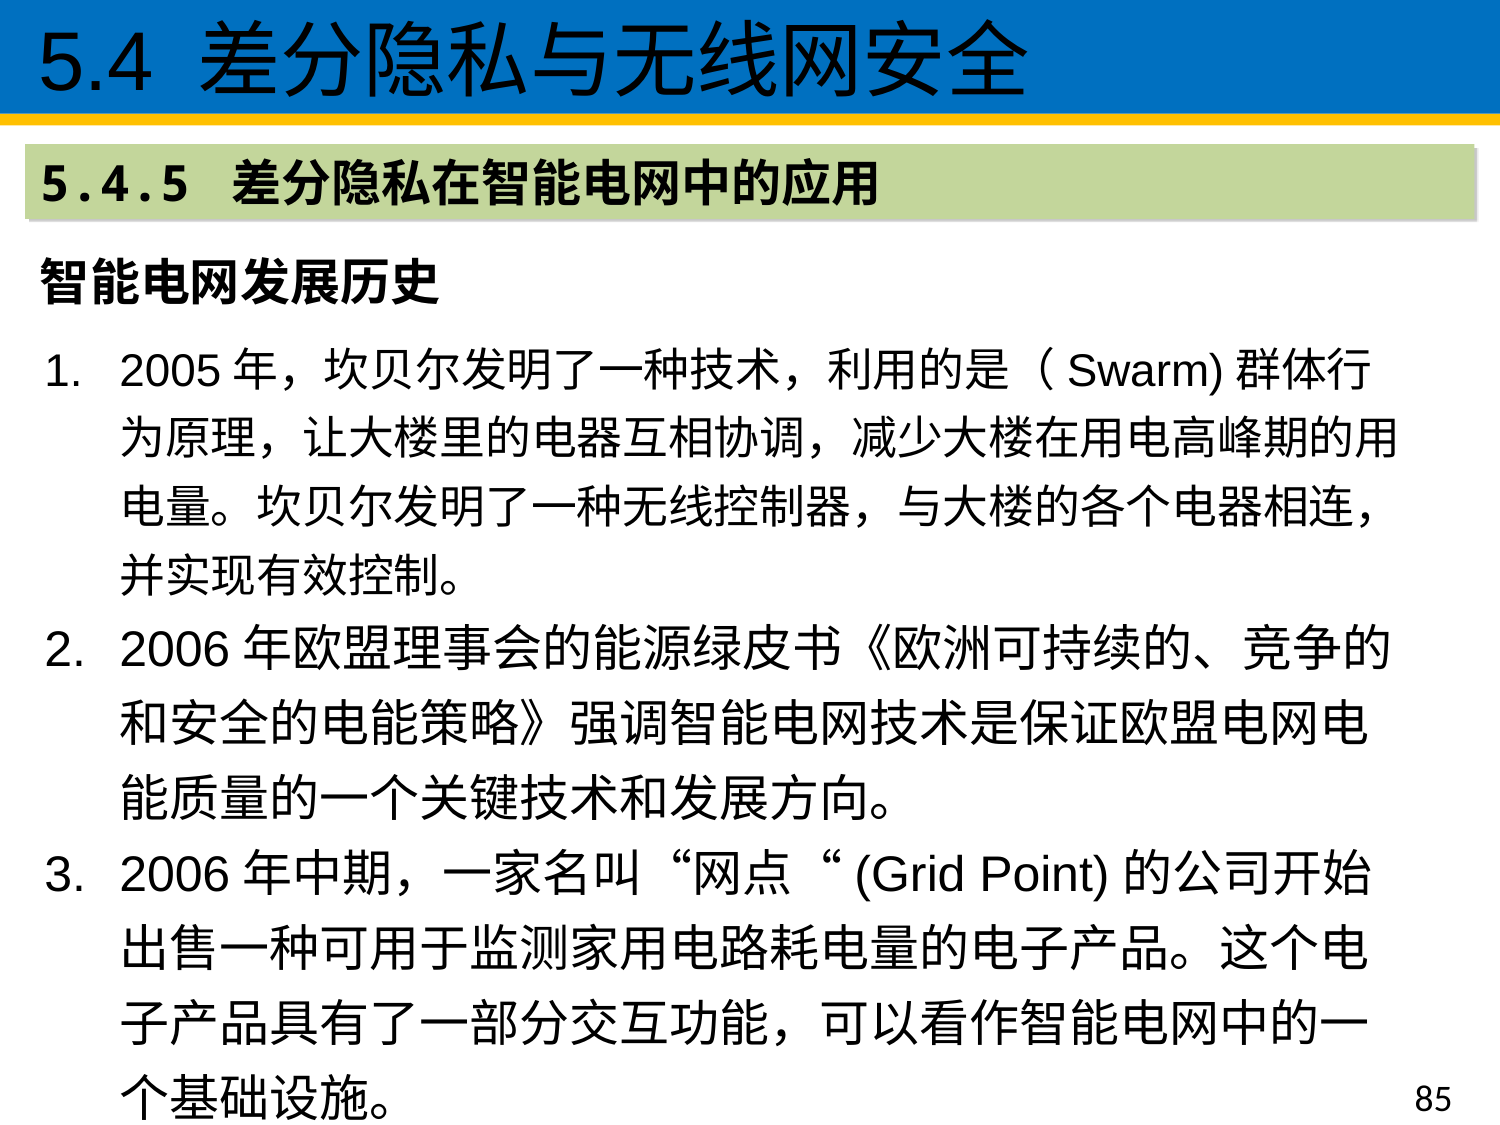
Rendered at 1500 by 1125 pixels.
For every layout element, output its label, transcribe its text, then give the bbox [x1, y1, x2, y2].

title 5.4 差分隐私与无线网安全 [0, 0, 1500, 114]
text_box 2005年，坎贝尔发明了一种技术，利用的是（Swarm)群体行为原理，让大楼里的电器互相协调，减少大楼在用电高峰期的用电量。坎贝尔发明了一种无线控制器，与大楼的各个电器相连，并实现有效控制。 2006年欧盟理事会的能源绿皮书《欧洲可持续的、竞争的和安全的电能策略》强调智能电网技术是保证欧盟电网电能质量的一个关键技术和发展方向。 2006年中期，一家名叫“网点“(Grid Point)的公司开始出售一种可用于监测家用电路耗电量的电子产品。这个电子产品具有了一部分交互功能，可以看作智能电网中的一个基础设施。 [29, 319, 1425, 1125]
text_box 5.4.5 差分隐私在智能电网中的应用 [25, 144, 1475, 219]
text_box 85 [1399, 1066, 1499, 1125]
text_box 智能电网发展历史 [25, 243, 1500, 319]
